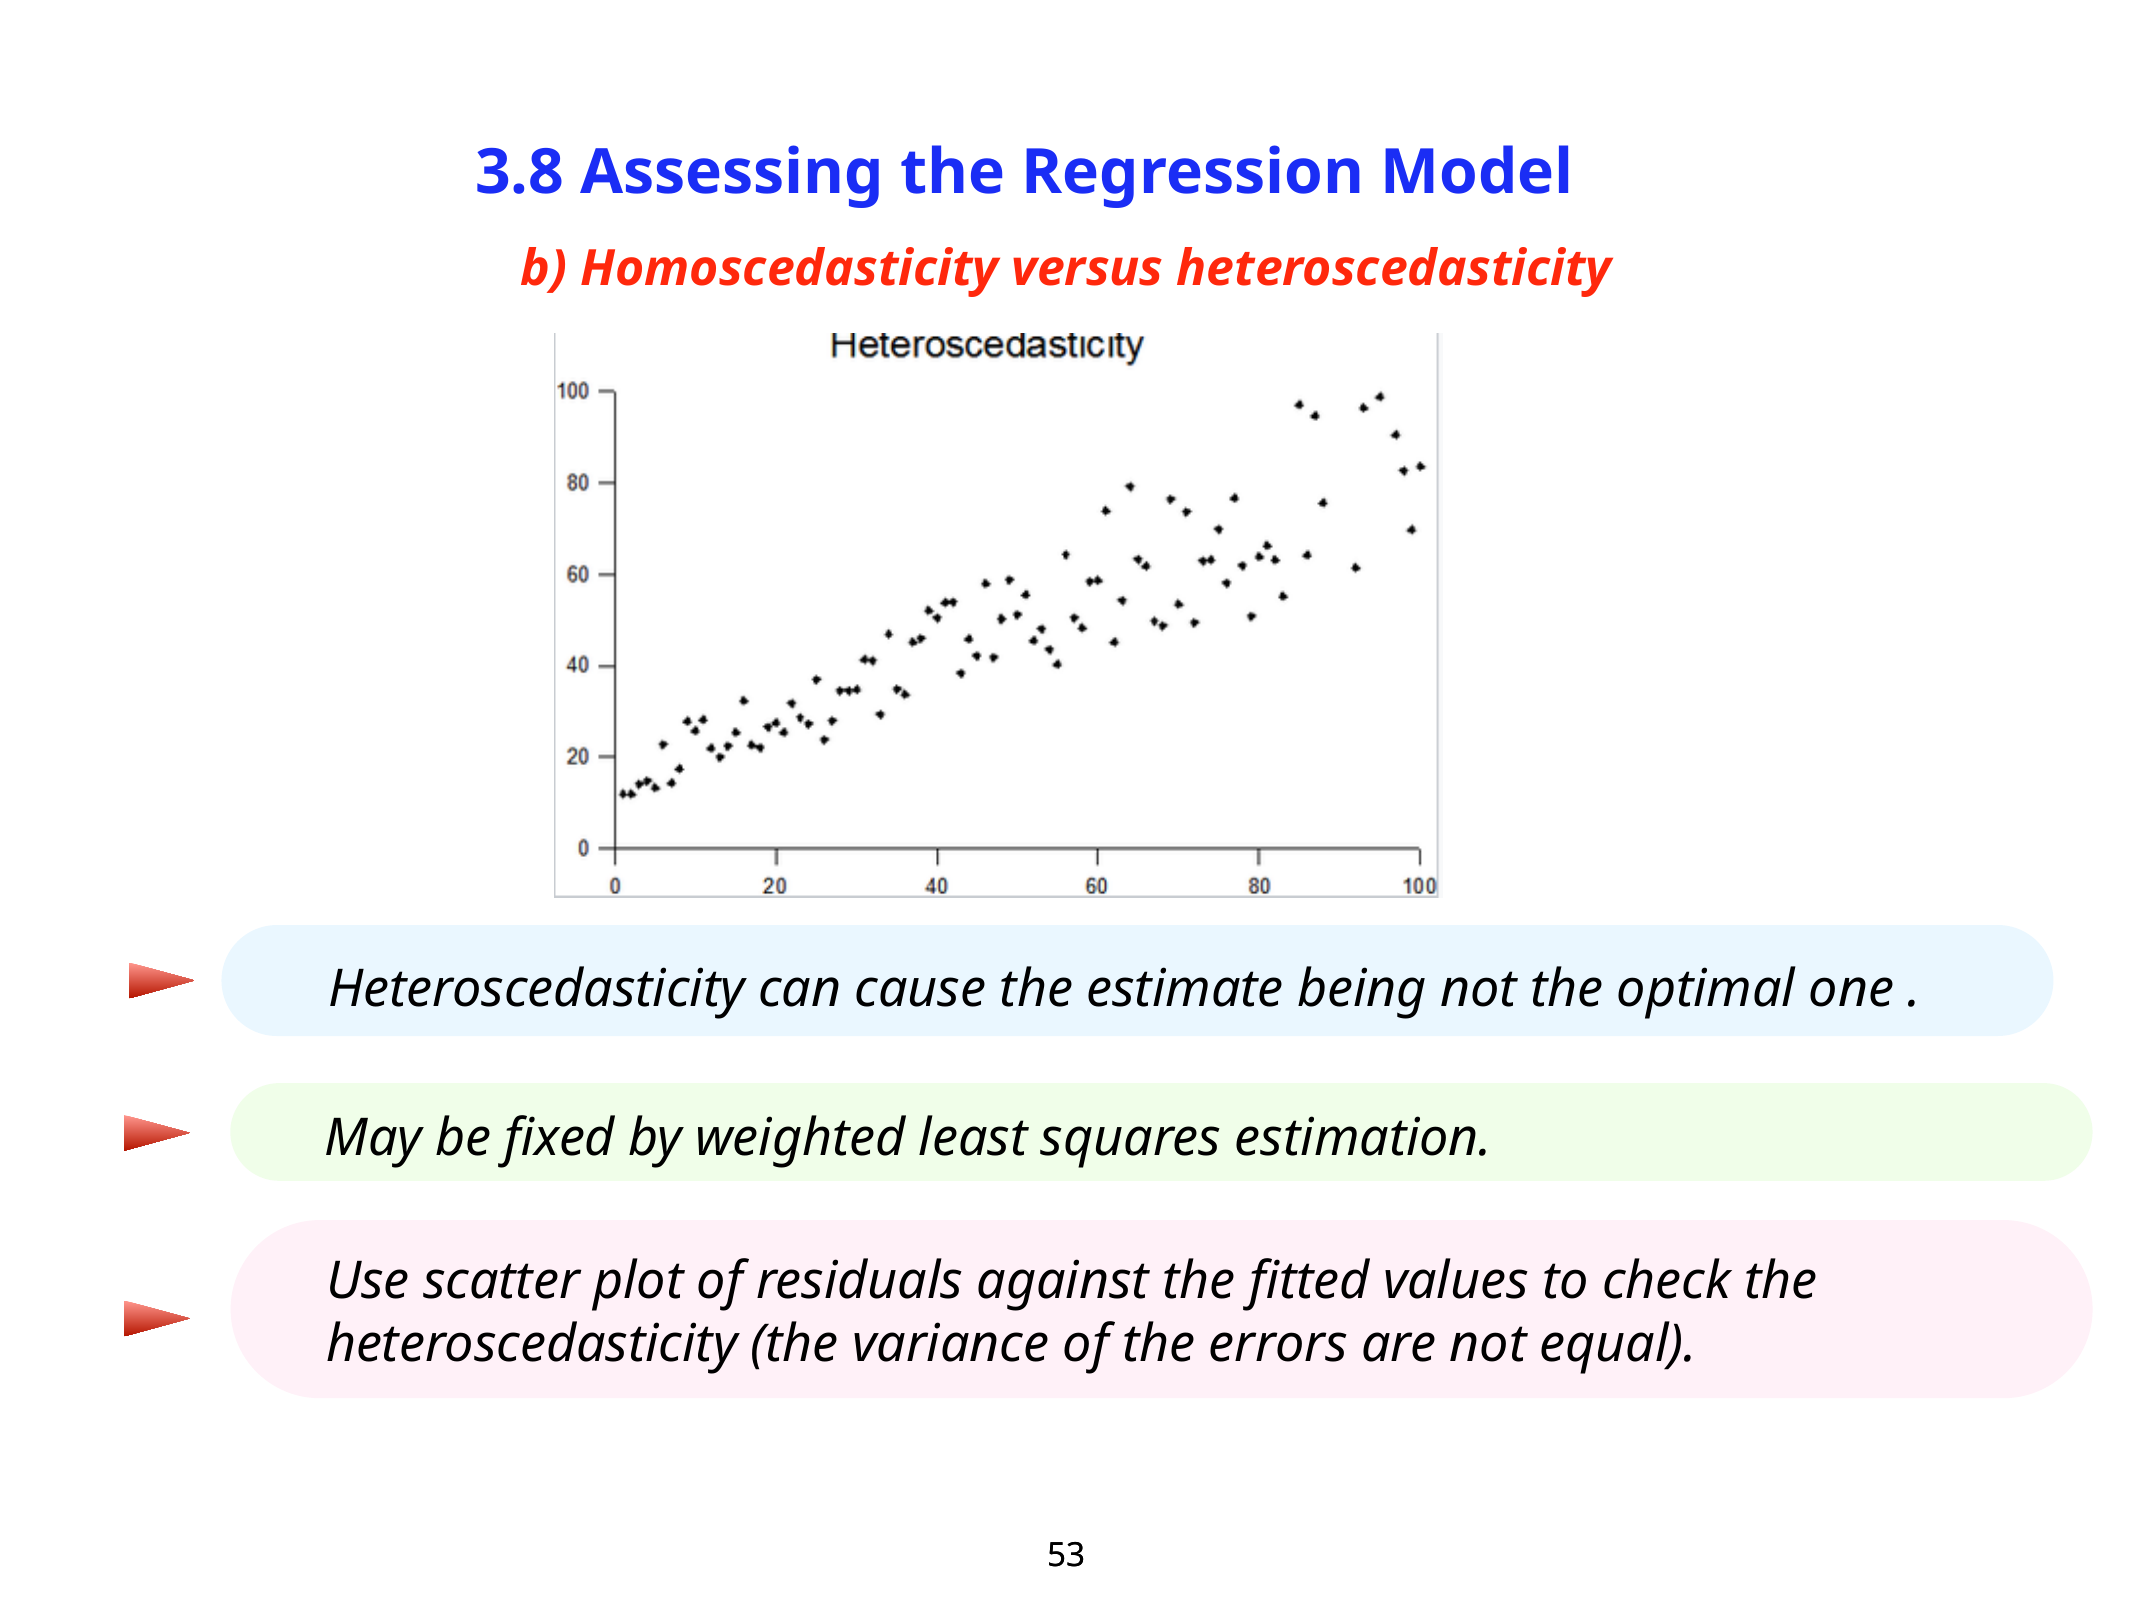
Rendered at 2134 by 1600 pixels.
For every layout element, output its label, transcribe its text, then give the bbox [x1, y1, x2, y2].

text_box b) Homoscedasticity versus heteroscedasticity [512, 227, 1621, 304]
text_box [230, 1220, 2093, 1399]
text_box [129, 962, 195, 999]
slide_number 53 [1038, 1524, 1094, 1579]
text_box [230, 1083, 2093, 1181]
text_box [221, 925, 2054, 1037]
text_box 53 [976, 1524, 1156, 1587]
text_box 3.8 Assessing the Regression Model [466, 122, 1583, 215]
text_box May be fixed by weighted least squares estimation. [316, 1095, 1515, 1175]
text_box Heteroscedasticity can cause the estimate being not the optimal one . [320, 945, 1944, 1025]
picture [554, 333, 1443, 898]
text_box Use scatter plot of residuals against the fitted values to check the heteroscedasticity (the variance of the errors are not equal). [317, 1238, 1841, 1380]
text_box [124, 1300, 190, 1337]
text_box [123, 1115, 190, 1151]
